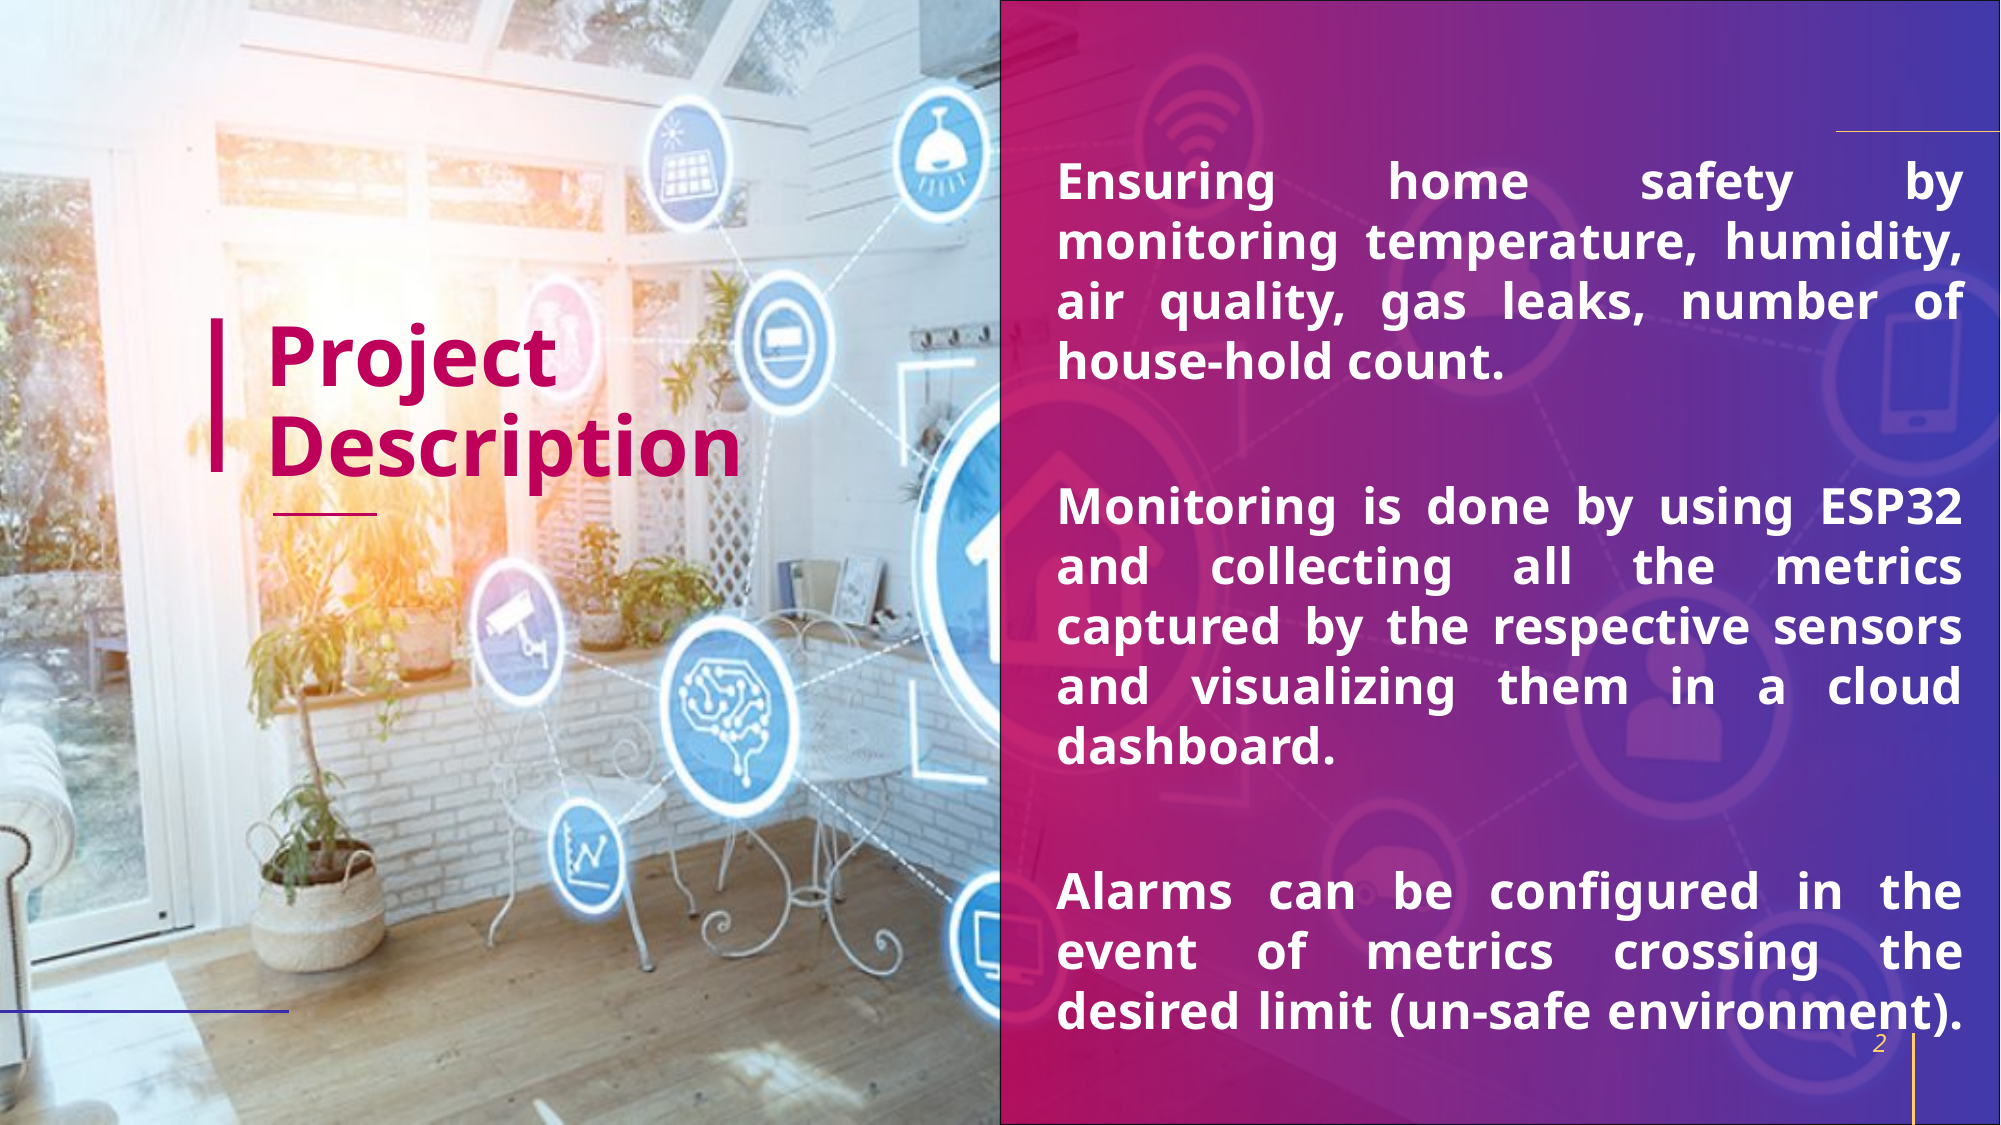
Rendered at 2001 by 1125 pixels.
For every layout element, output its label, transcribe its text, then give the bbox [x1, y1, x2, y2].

title Project Description [250, 278, 931, 531]
list Ensuring home safety by monitoring temperature, humidity, air quality, gas leaks, number of house-hold count. Monitoring is done by using ESP32 and collecting all the metrics captured by the respective sensors and visualizing them in a cloud dashboard. Alarms can be configured in the event of metrics crossing the desired limit (un-safe environment). [1041, 141, 1979, 1114]
picture [0, 0, 999, 1125]
slide_number 2 [1451, 1015, 1902, 1075]
